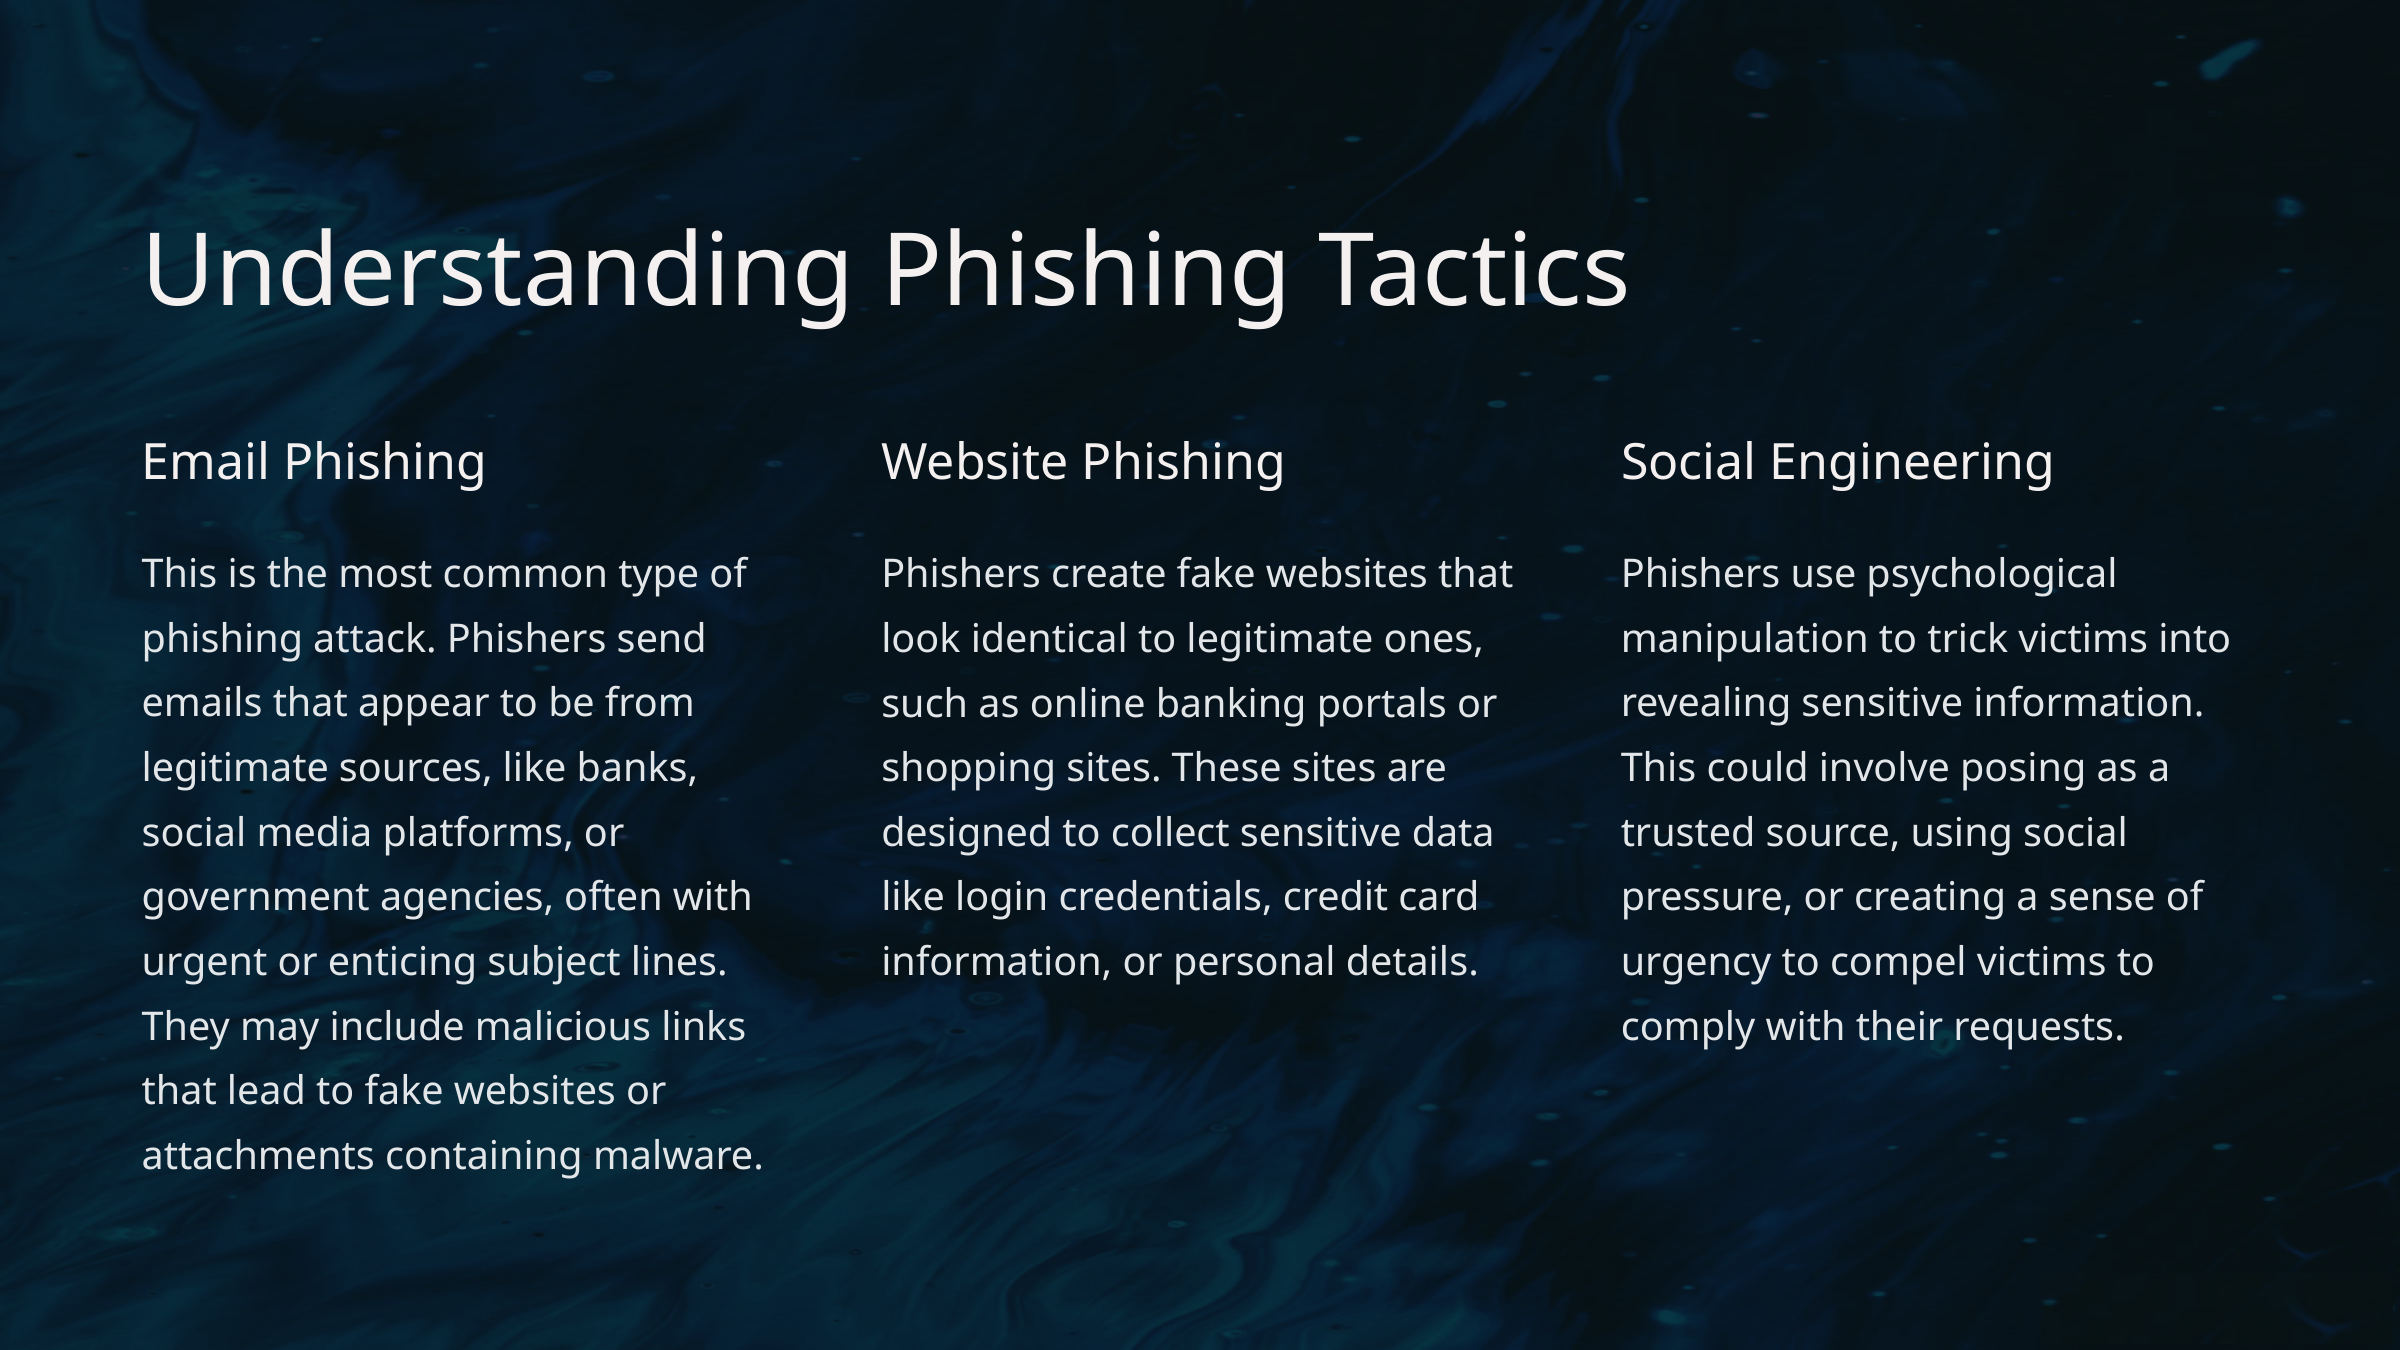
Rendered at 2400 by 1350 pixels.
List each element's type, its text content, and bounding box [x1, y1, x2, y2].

text_box Phishers create fake websites that look identical to legitimate ones, such as online banking portals or shopping sites. These sites are designed to collect sensitive data like login credentials, credit card information, or personal details. [881, 531, 1521, 985]
text_box Website Phishing [881, 427, 1388, 491]
picture [0, 0, 2400, 1350]
text_box This is the most common type of phishing attack. Phishers send emails that appear to be from legitimate sources, like banks, social media platforms, or government agencies, often with urgent or enticing subject lines. They may include malicious links that lead to fake websites or attachments containing malware. [141, 531, 782, 1114]
text_box Understanding Phishing Tactics [141, 199, 1484, 326]
text_box Social Engineering [1620, 427, 2128, 491]
text_box Phishers use psychological manipulation to trick victims into revealing sensitive information. This could involve posing as a trusted source, using social pressure, or creating a sense of urgency to compel victims to comply with their requests. [1620, 531, 2261, 1050]
text_box Email Phishing [141, 427, 648, 491]
